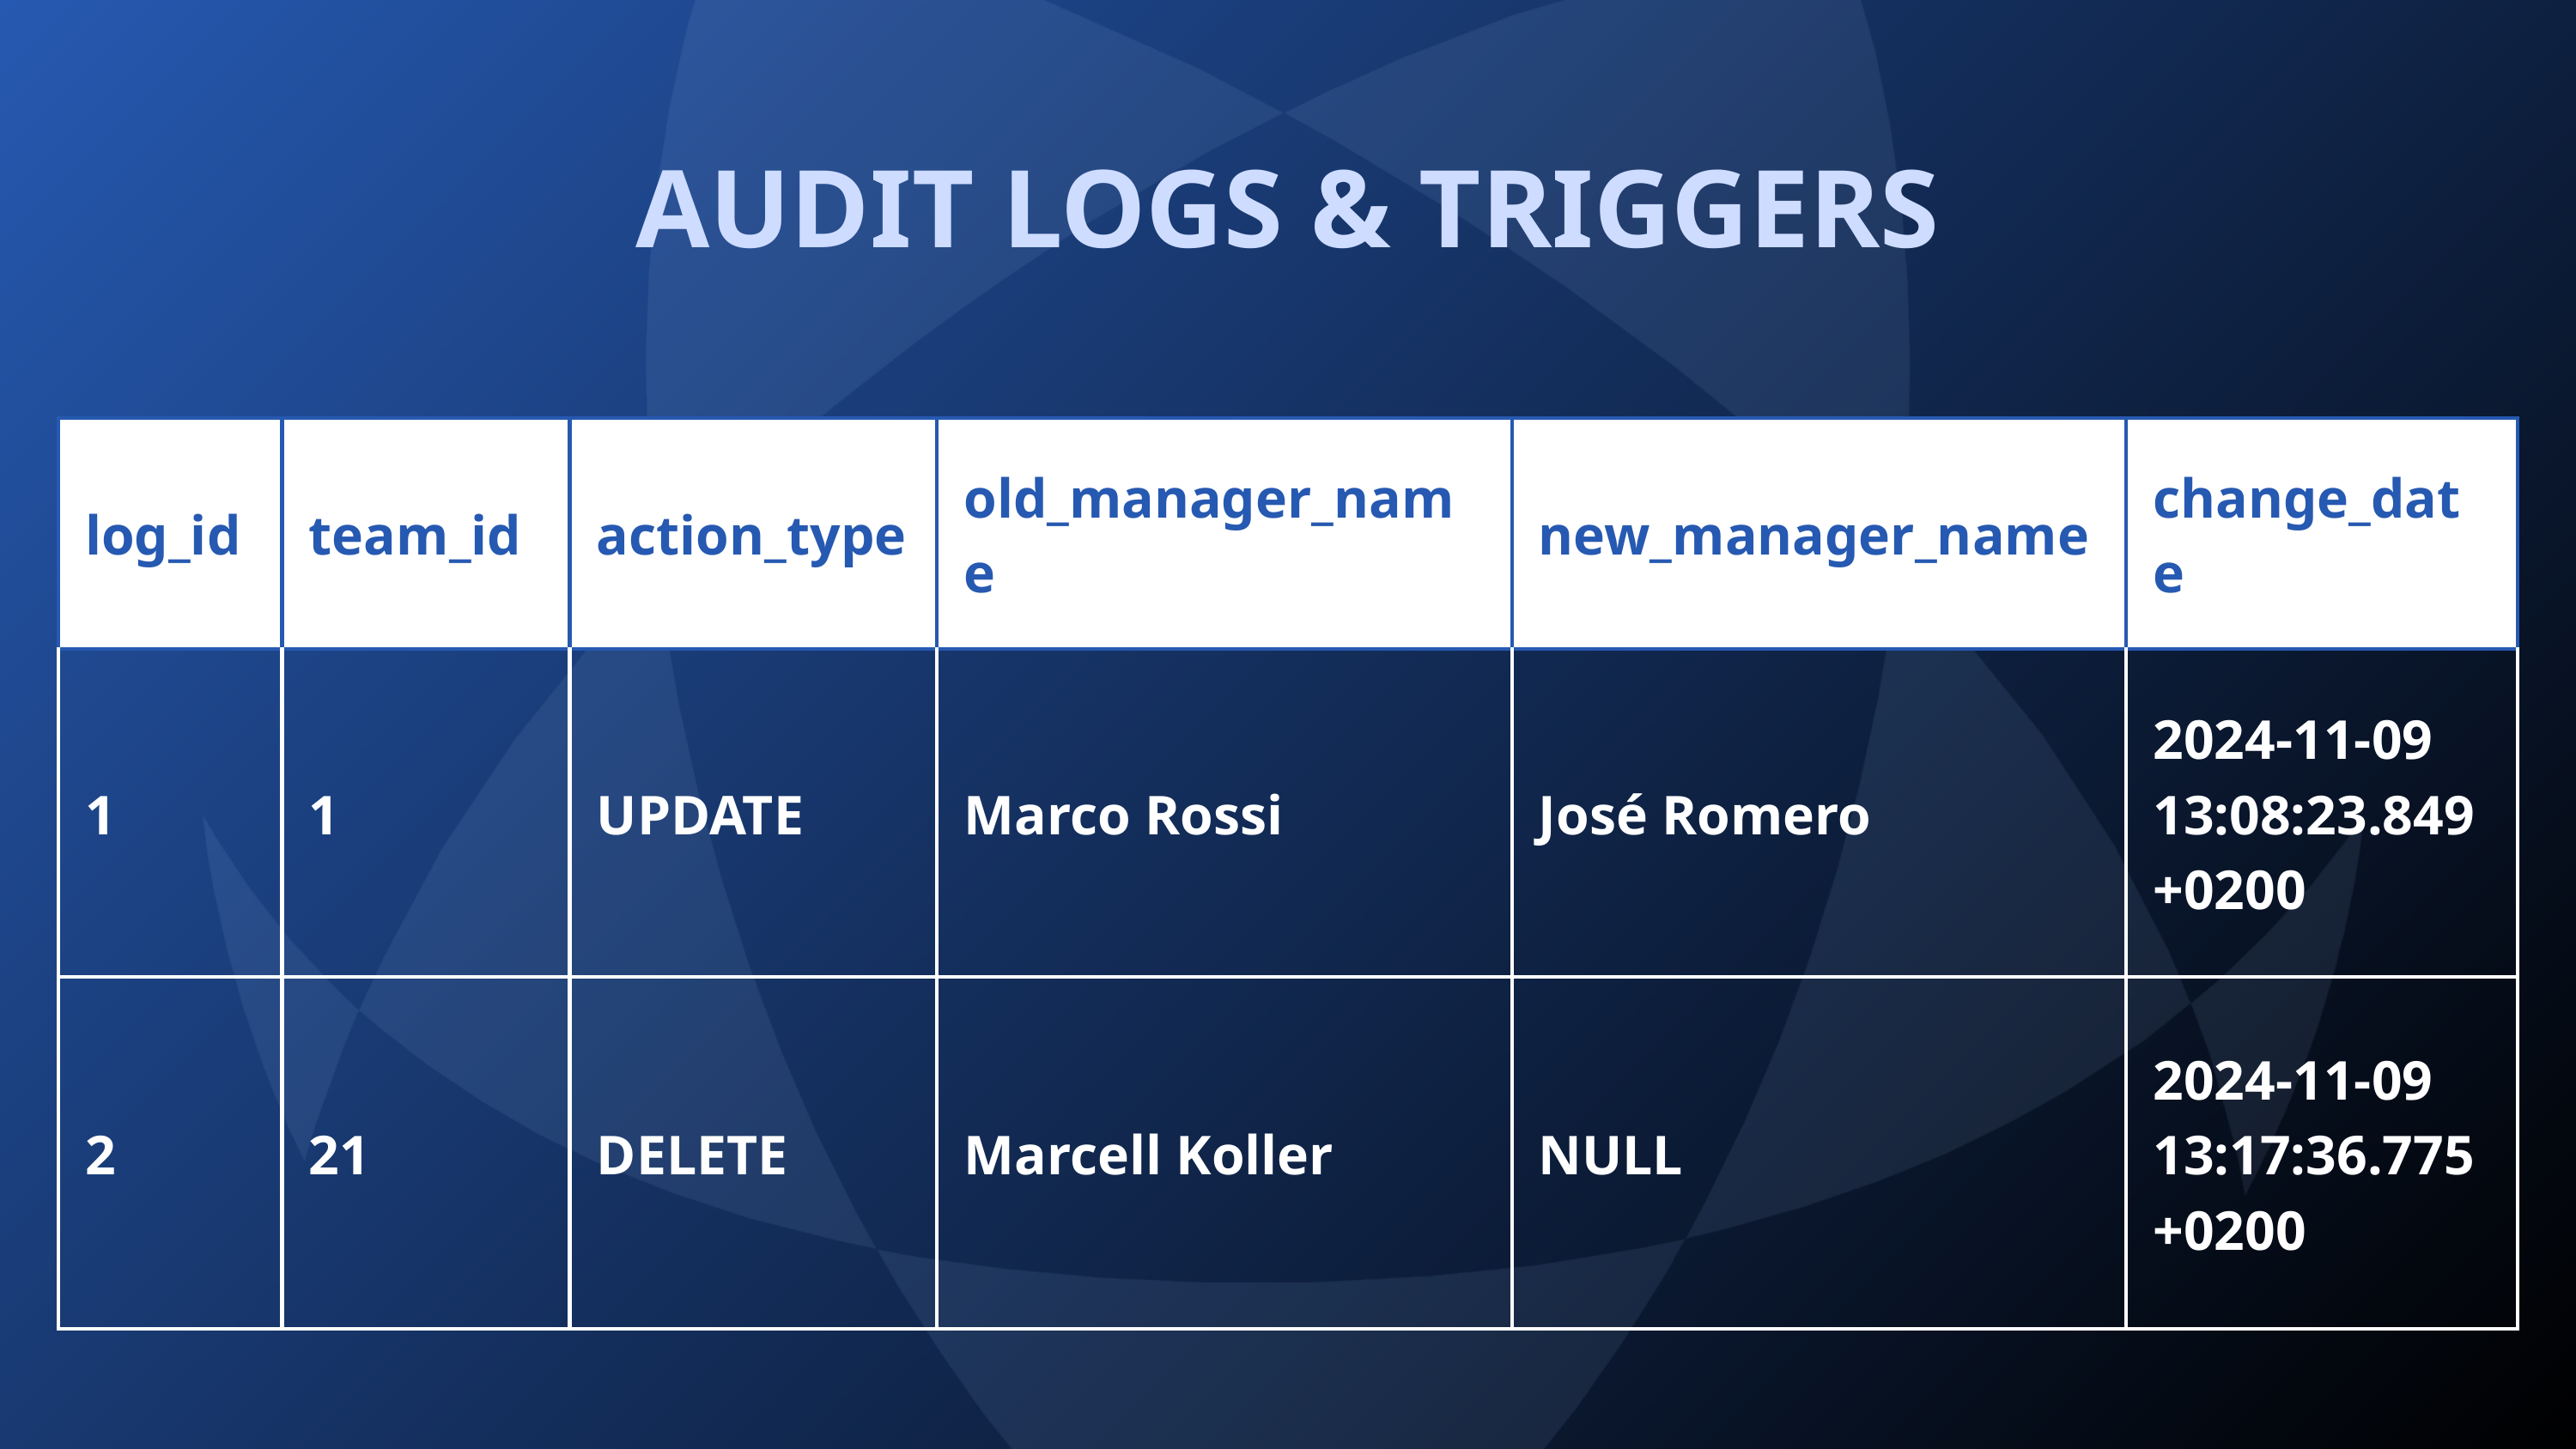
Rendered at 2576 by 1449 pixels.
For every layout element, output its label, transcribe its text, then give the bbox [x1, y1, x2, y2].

table_header new_manager_name [1514, 420, 2124, 647]
table_header action_type [572, 420, 935, 647]
table_cell 2 [60, 979, 280, 1327]
table_header change_date [2128, 420, 2516, 647]
table_header log_id [60, 420, 280, 647]
table_cell UPDATE [572, 651, 935, 975]
text_box AUDIT LOGS & TRIGGERS [216, 140, 2360, 270]
table_cell José Romero [1514, 651, 2124, 975]
table_cell DELETE [572, 979, 935, 1327]
table_cell 2024-11-09 13:17:36.775 +0200 [2128, 979, 2516, 1327]
table_cell 1 [60, 651, 280, 975]
table_cell Marco Rossi [939, 651, 1510, 975]
table_header team_id [284, 420, 568, 647]
text_box [203, 1331, 2373, 1449]
table_cell 21 [284, 979, 568, 1327]
table_cell Marcell Koller [939, 979, 1510, 1327]
table_cell NULL [1514, 979, 2124, 1327]
table_header old_manager_name [939, 420, 1510, 647]
table_cell 1 [284, 651, 568, 975]
table_cell 2024-11-09 13:08:23.849 +0200 [2128, 651, 2516, 975]
text_box [203, 0, 2373, 416]
